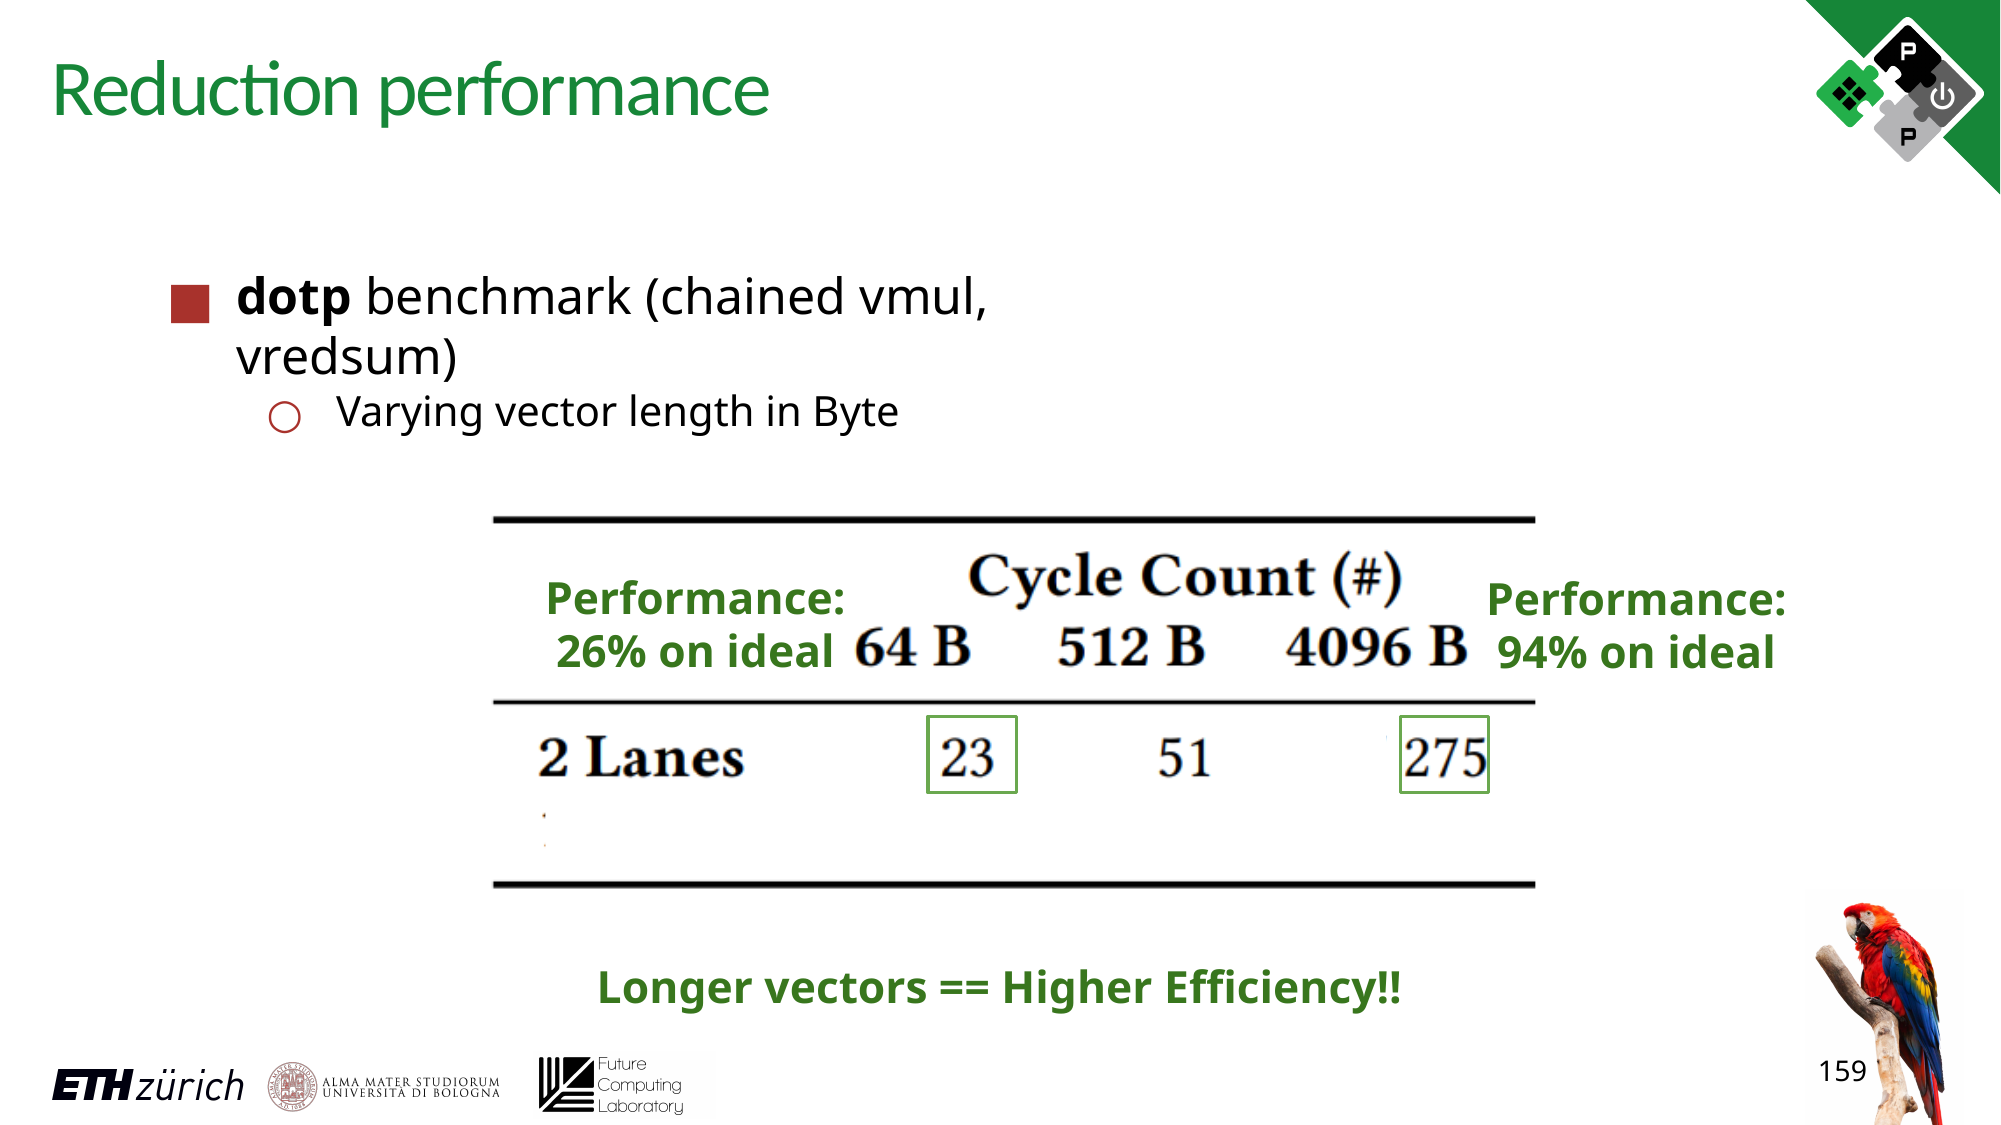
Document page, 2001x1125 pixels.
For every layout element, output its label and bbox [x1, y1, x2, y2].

slide_number [1813, 1034, 1872, 1111]
picture [322, 1074, 500, 1097]
text_box [116, 244, 1126, 697]
text_box [337, 939, 1663, 1033]
picture [1805, 889, 1964, 1125]
picture [266, 1062, 319, 1113]
title [51, 29, 1802, 138]
text_box [1536, 551, 2000, 758]
picture [51, 1069, 244, 1101]
picture [533, 1051, 716, 1119]
picture [1815, 24, 1977, 163]
picture [464, 484, 1536, 917]
